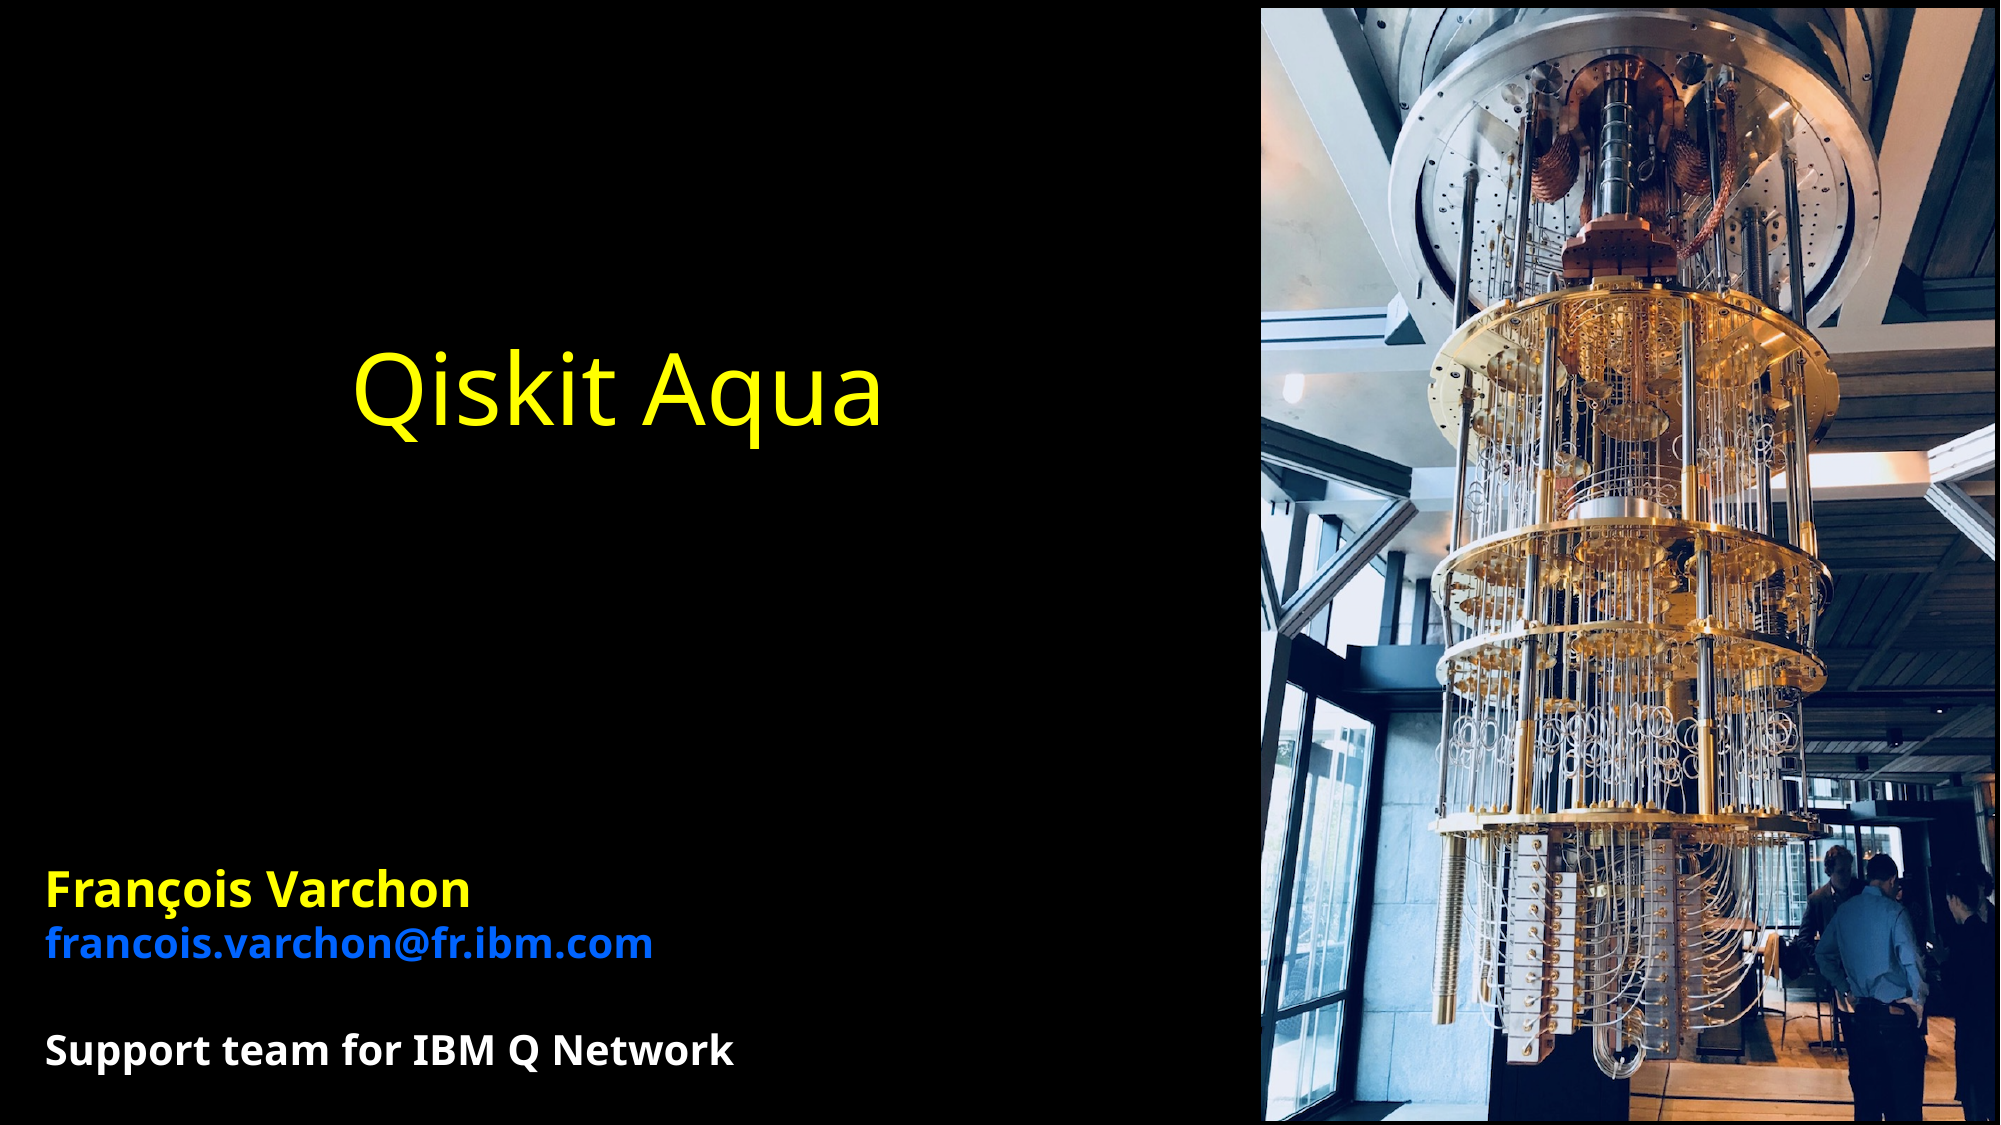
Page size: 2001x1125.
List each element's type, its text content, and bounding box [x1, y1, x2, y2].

text_box François Varchon francois.varchon@fr.ibm.com Support team for IBM Q Network [30, 849, 771, 1024]
picture [1260, 8, 1996, 1121]
title Qiskit Aqua [147, 339, 1116, 570]
